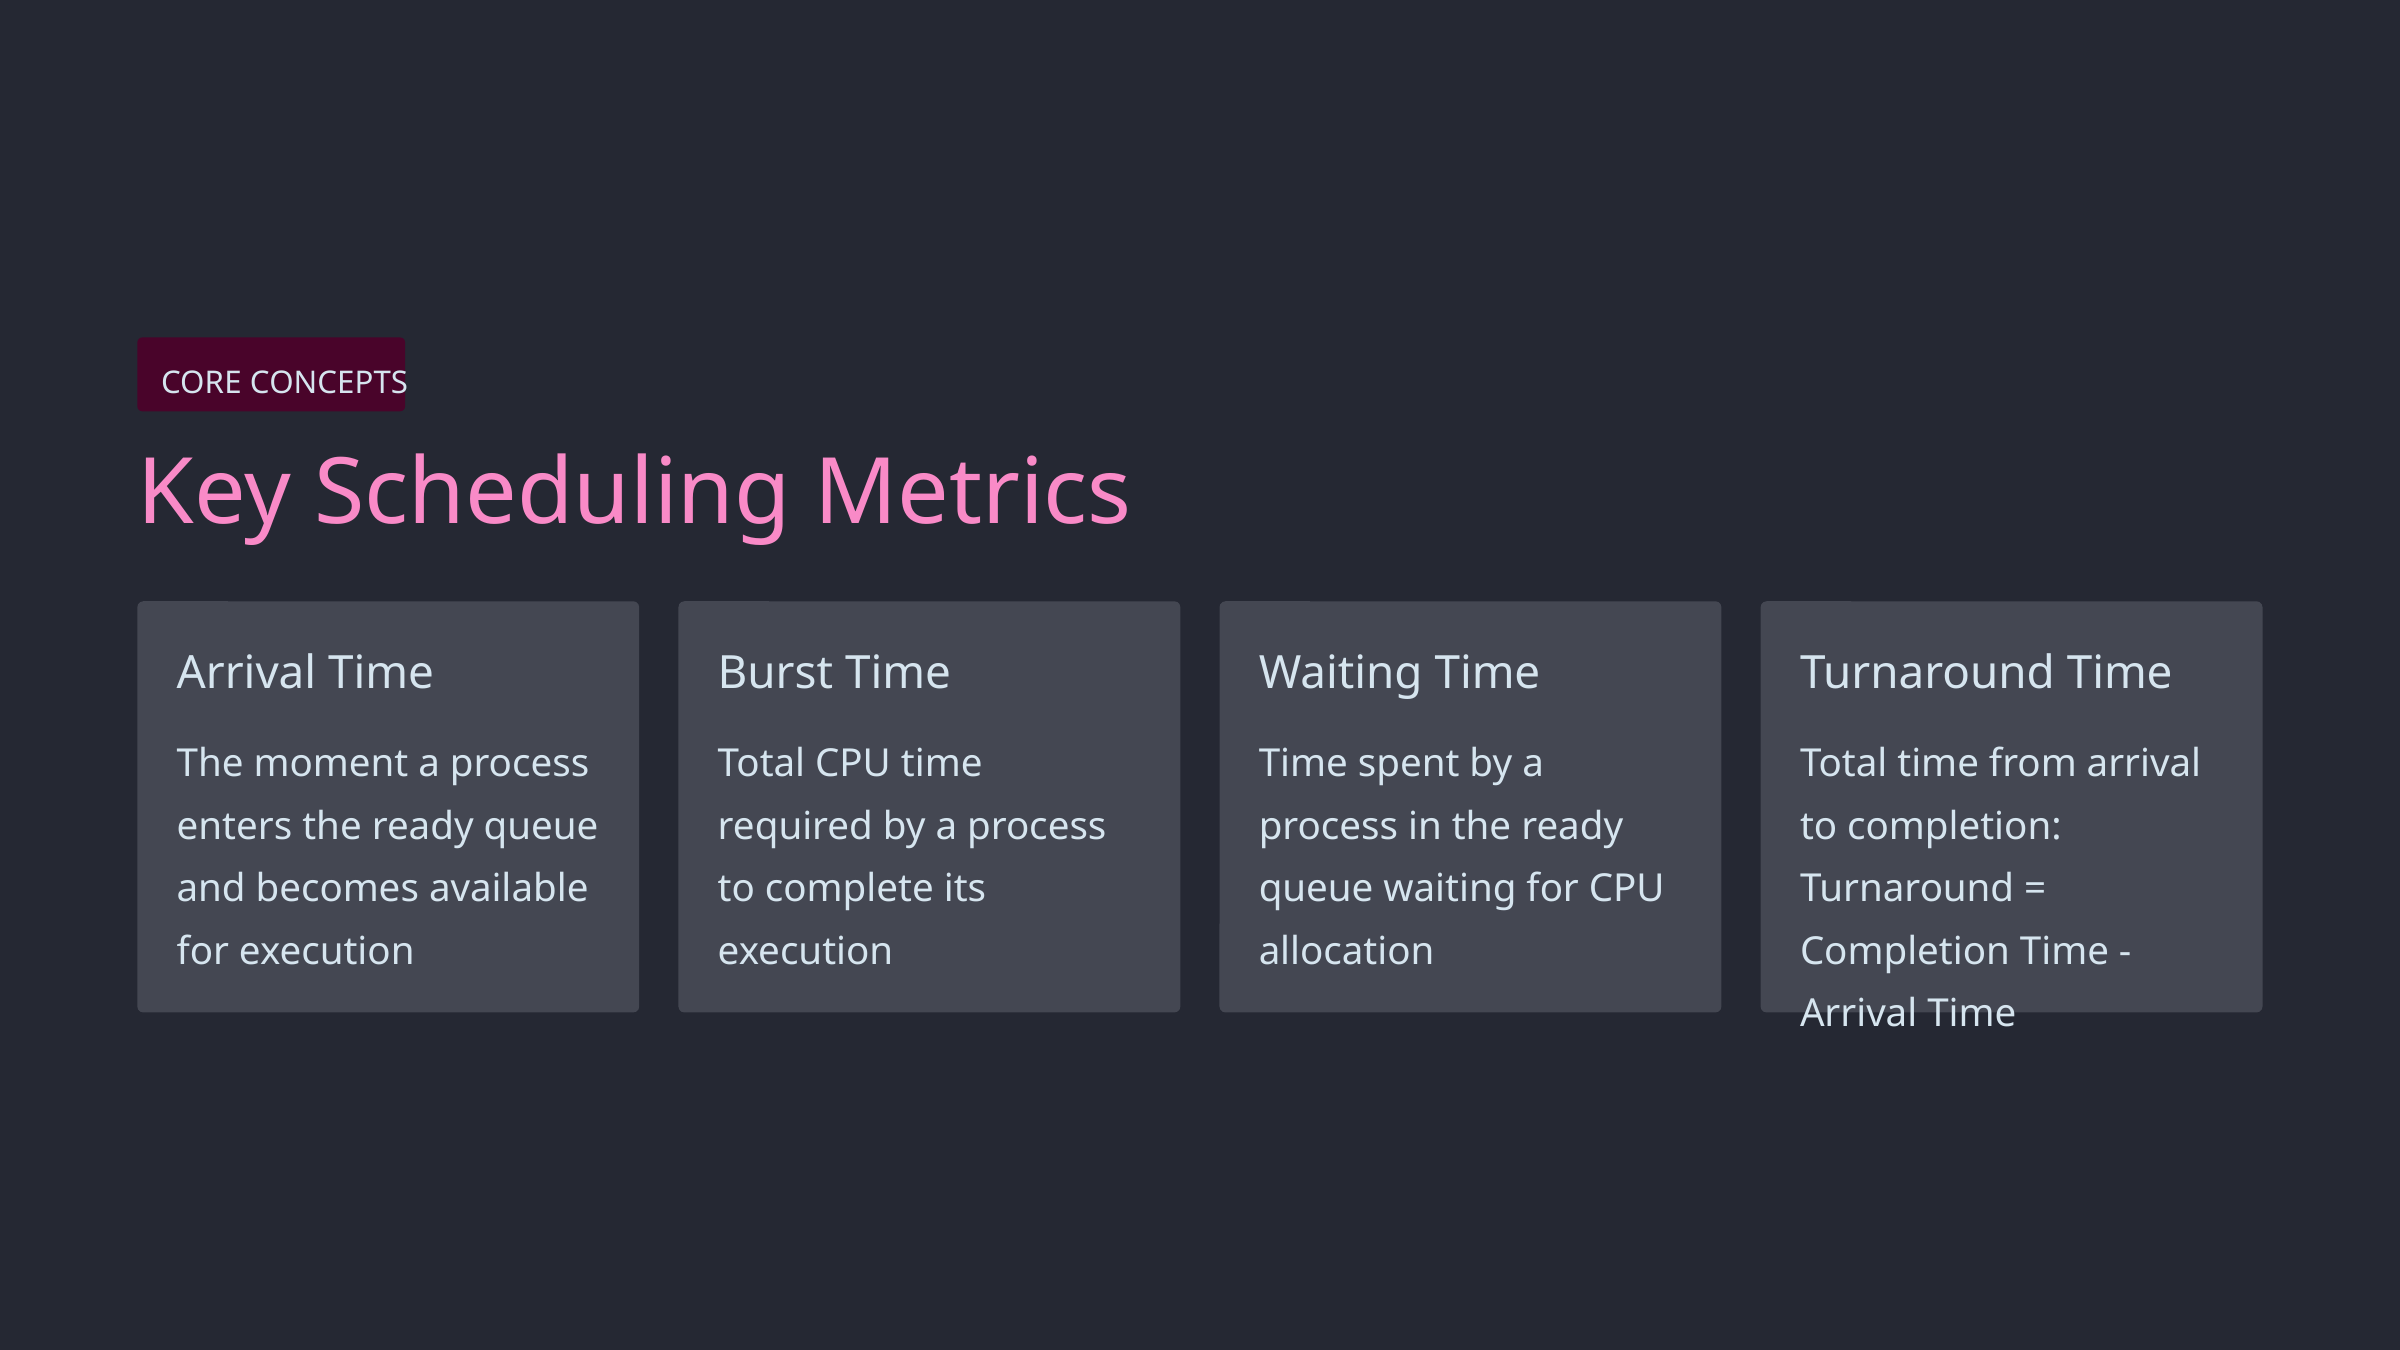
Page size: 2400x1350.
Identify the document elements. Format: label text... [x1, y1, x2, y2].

text_box [137, 337, 406, 412]
text_box Waiting Time [1258, 640, 1683, 699]
text_box [1219, 601, 1722, 1013]
text_box Turnaround Time [1800, 640, 2224, 699]
text_box CORE CONCEPTS [160, 349, 382, 400]
text_box [1760, 601, 2263, 1013]
text_box Arrival Time [176, 640, 600, 699]
text_box Burst Time [717, 640, 1142, 699]
text_box [678, 601, 1181, 1013]
text_box Time spent by a process in the ready queue waiting for CPU allocation [1258, 721, 1683, 974]
text_box Total CPU time required by a process to complete its execution [717, 721, 1142, 911]
text_box The moment a process enters the ready queue and becomes available for execution [176, 721, 600, 974]
text_box [137, 601, 640, 1013]
text_box Key Scheduling Metrics [137, 426, 1149, 543]
text_box Total time from arrival to completion: Turnaround = Completion Time - Arrival Time [1800, 721, 2224, 974]
